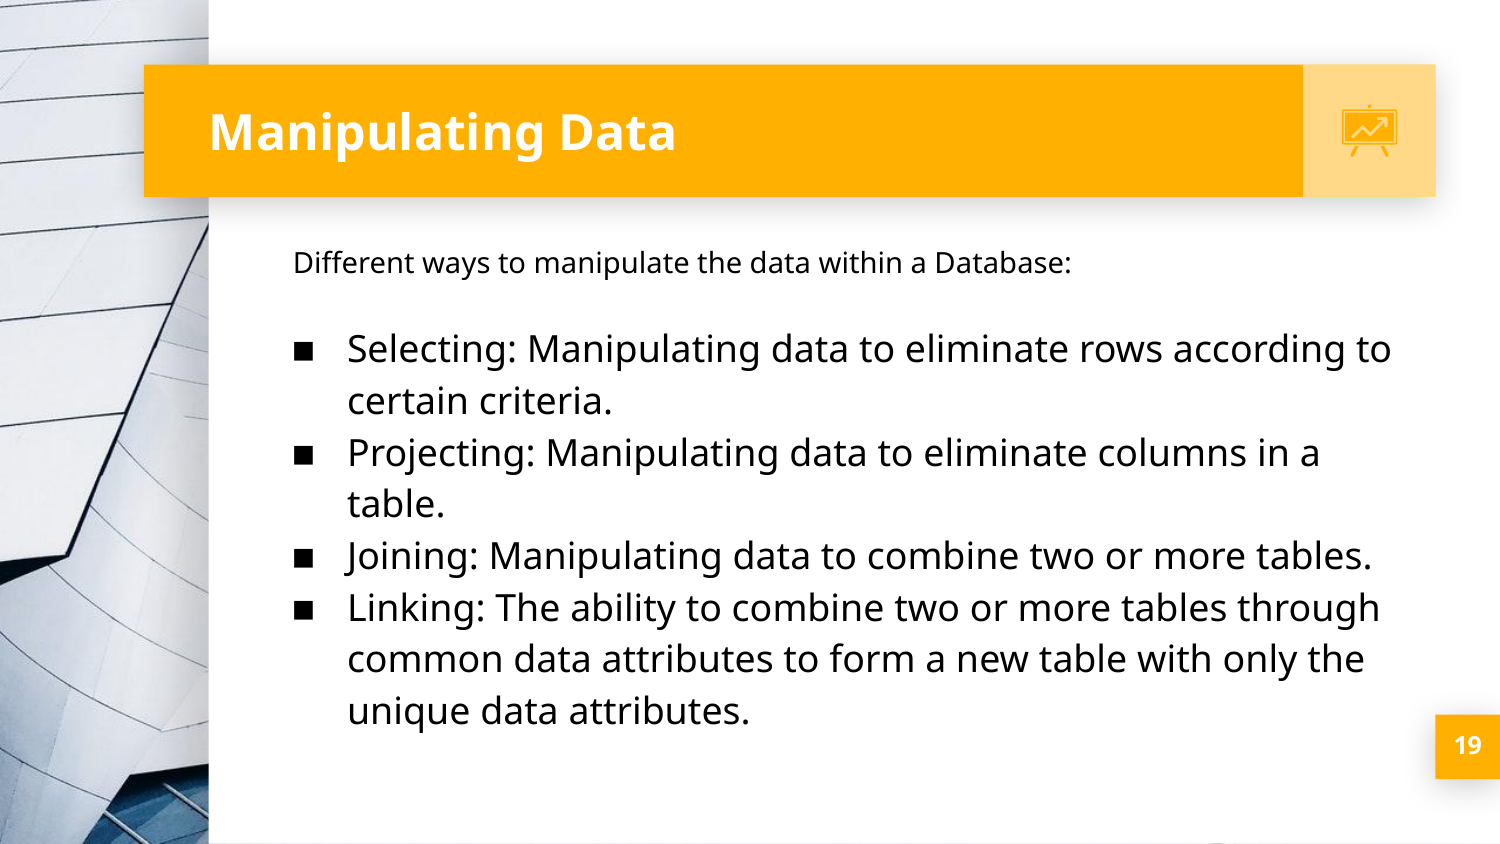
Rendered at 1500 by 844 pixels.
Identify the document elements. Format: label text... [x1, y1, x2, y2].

title Manipulating Data [193, 64, 1300, 197]
slide_number ‹#› [1435, 714, 1500, 780]
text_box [1341, 104, 1398, 157]
picture [0, 0, 208, 844]
list Selecting: Manipulating data to eliminate rows according to certain criteria. Projecting: Manipulating data to eliminate columns in a table. Joining: Manipulating data to combine two or more tables. Linking: The ability to combine two or more tables through common data attributes to form a new table with only the unique data attributes. [257, 303, 1420, 708]
text_box Different ways to manipulate the data within a Database: [277, 229, 1254, 294]
